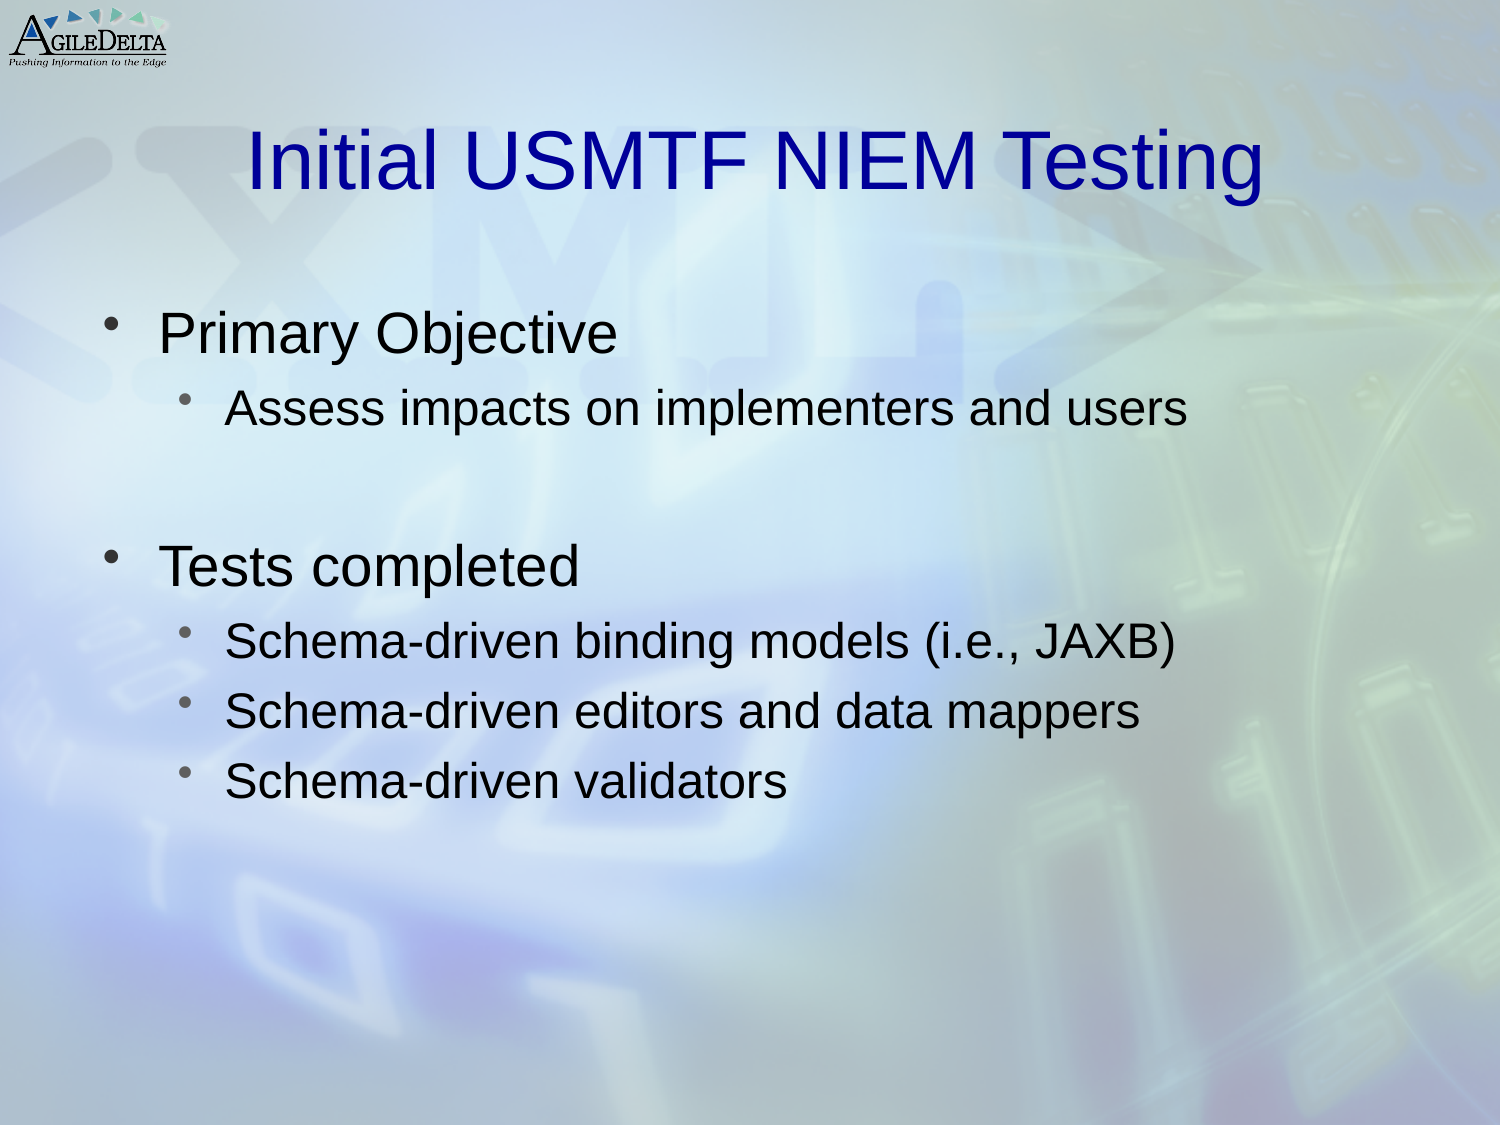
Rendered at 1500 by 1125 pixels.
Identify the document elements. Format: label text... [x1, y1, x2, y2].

picture [0, 0, 1500, 1125]
list Primary Objective Assess impacts on implementers and users Tests completed Schema-driven binding models (i.e., JAXB) Schema-driven editors and data mappers Schema-driven validators [87, 287, 1426, 1038]
title Initial USMTF NIEM Testing [87, 87, 1426, 226]
